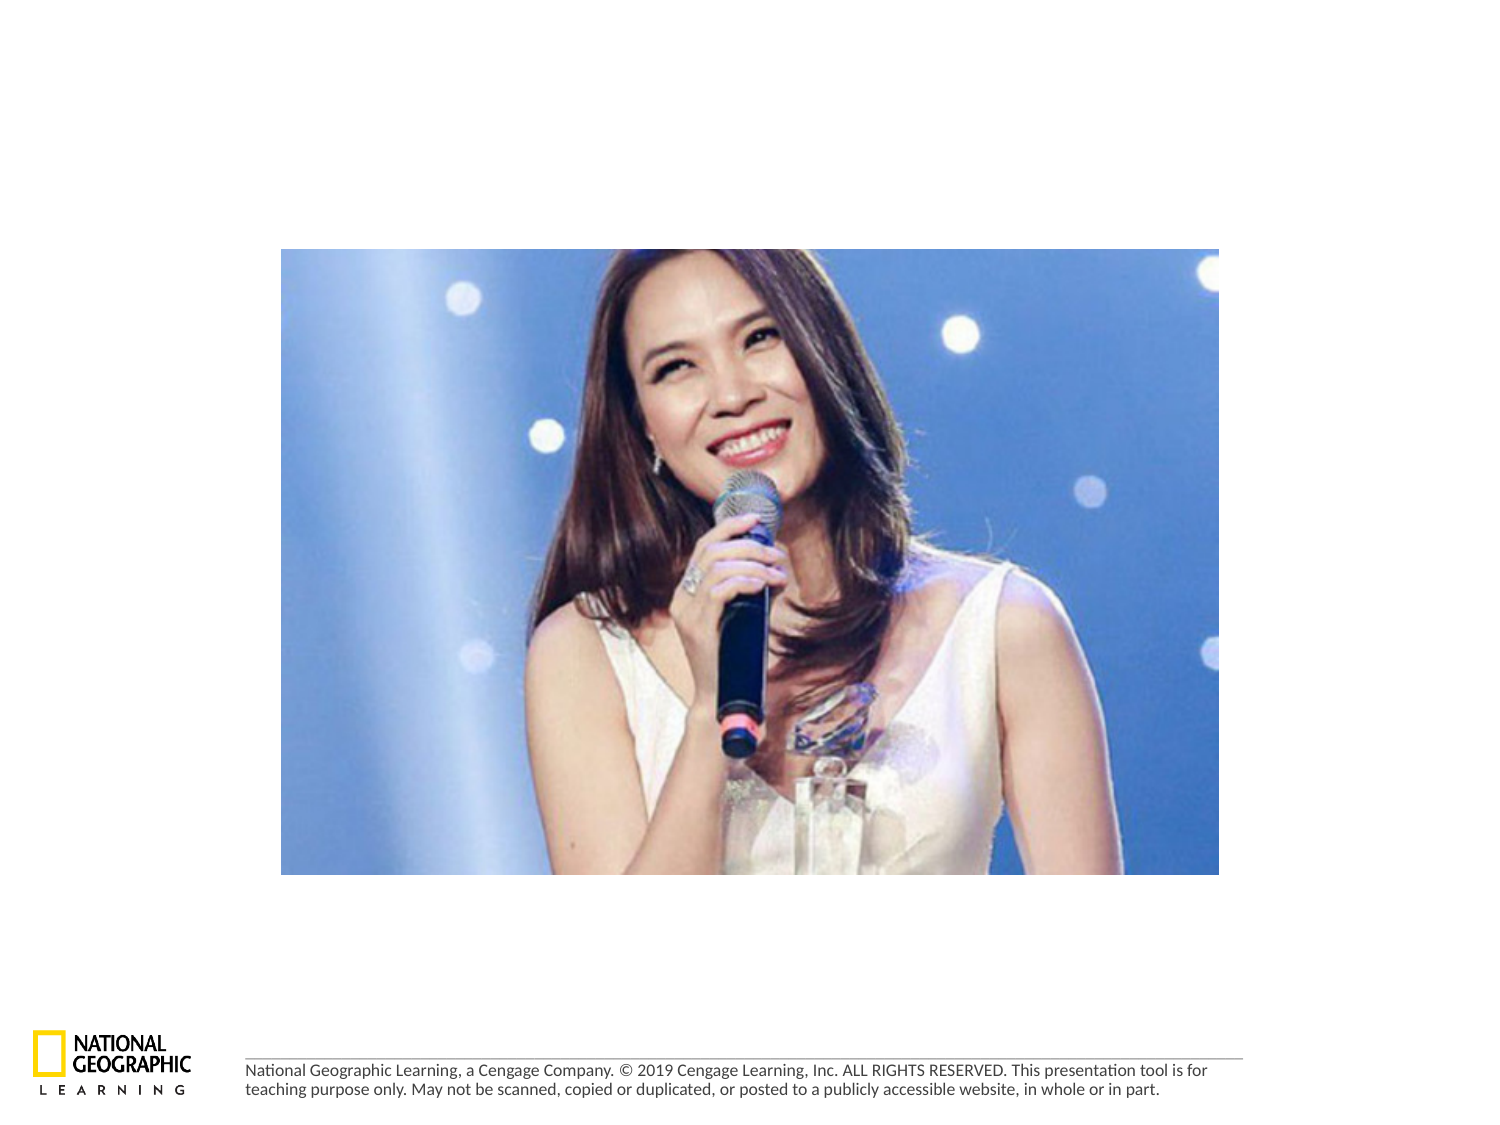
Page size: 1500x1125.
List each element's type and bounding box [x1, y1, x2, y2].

picture [33, 1030, 191, 1095]
picture [281, 249, 1219, 875]
